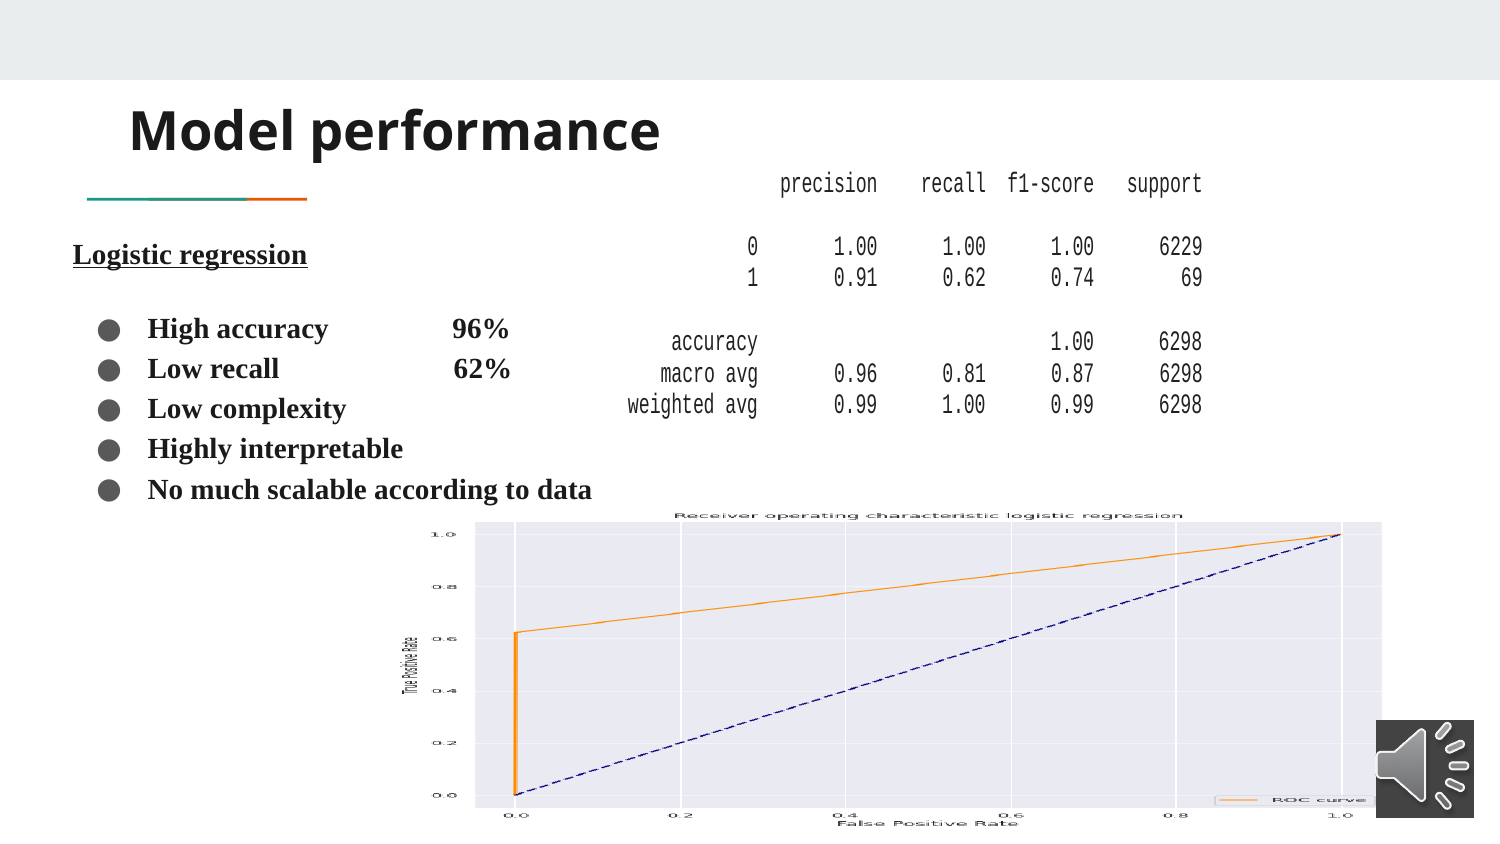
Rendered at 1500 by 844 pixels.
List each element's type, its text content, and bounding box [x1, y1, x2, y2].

picture [627, 168, 1436, 423]
picture [391, 509, 1476, 831]
title Model performance [99, 80, 1361, 169]
list Logistic regression High accuracy 96% Low recall 62% Low complexity Highly interpretable No much scalable according to data [57, 215, 1394, 587]
